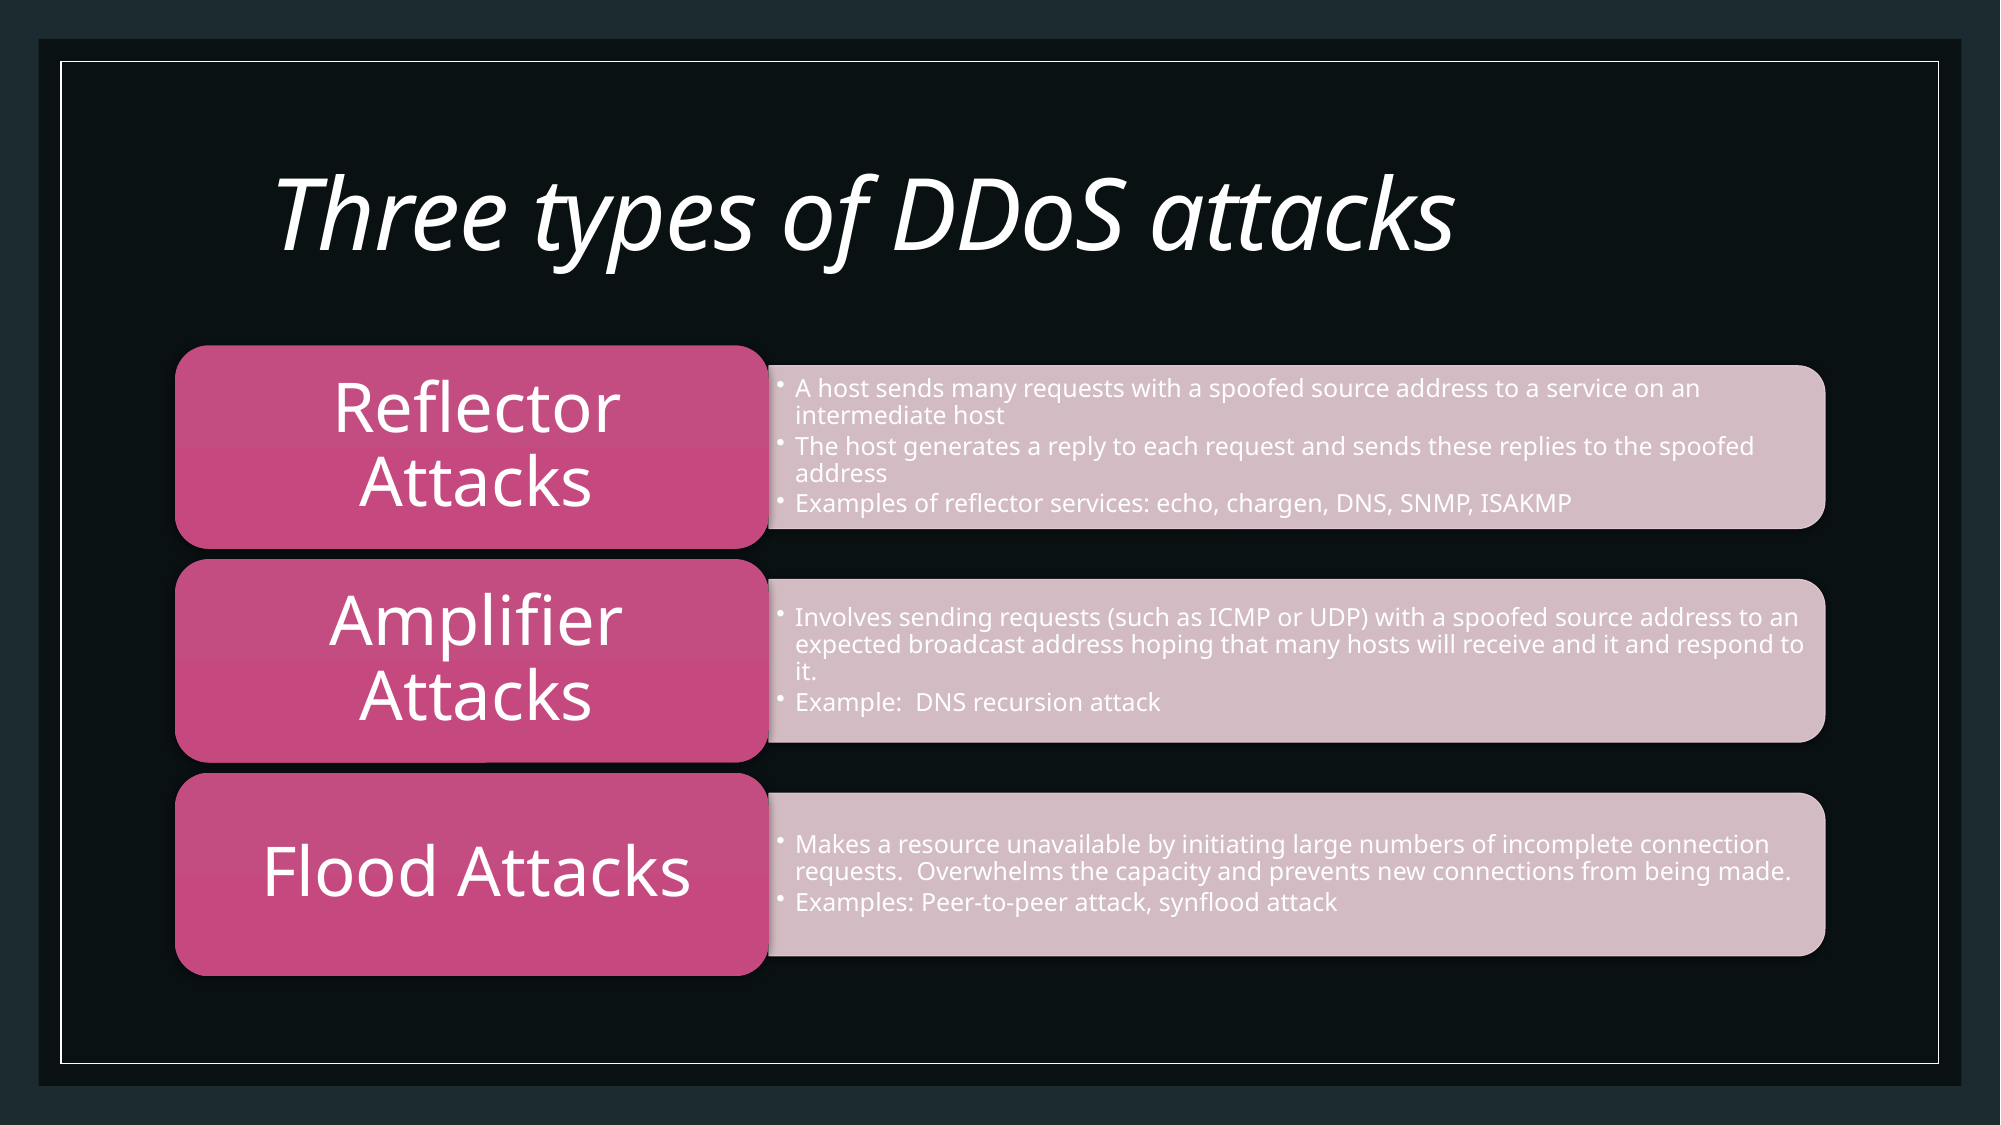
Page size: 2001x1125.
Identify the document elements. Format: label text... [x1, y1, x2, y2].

title Three types of DDoS attacks [174, 105, 1825, 331]
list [174, 344, 1825, 977]
